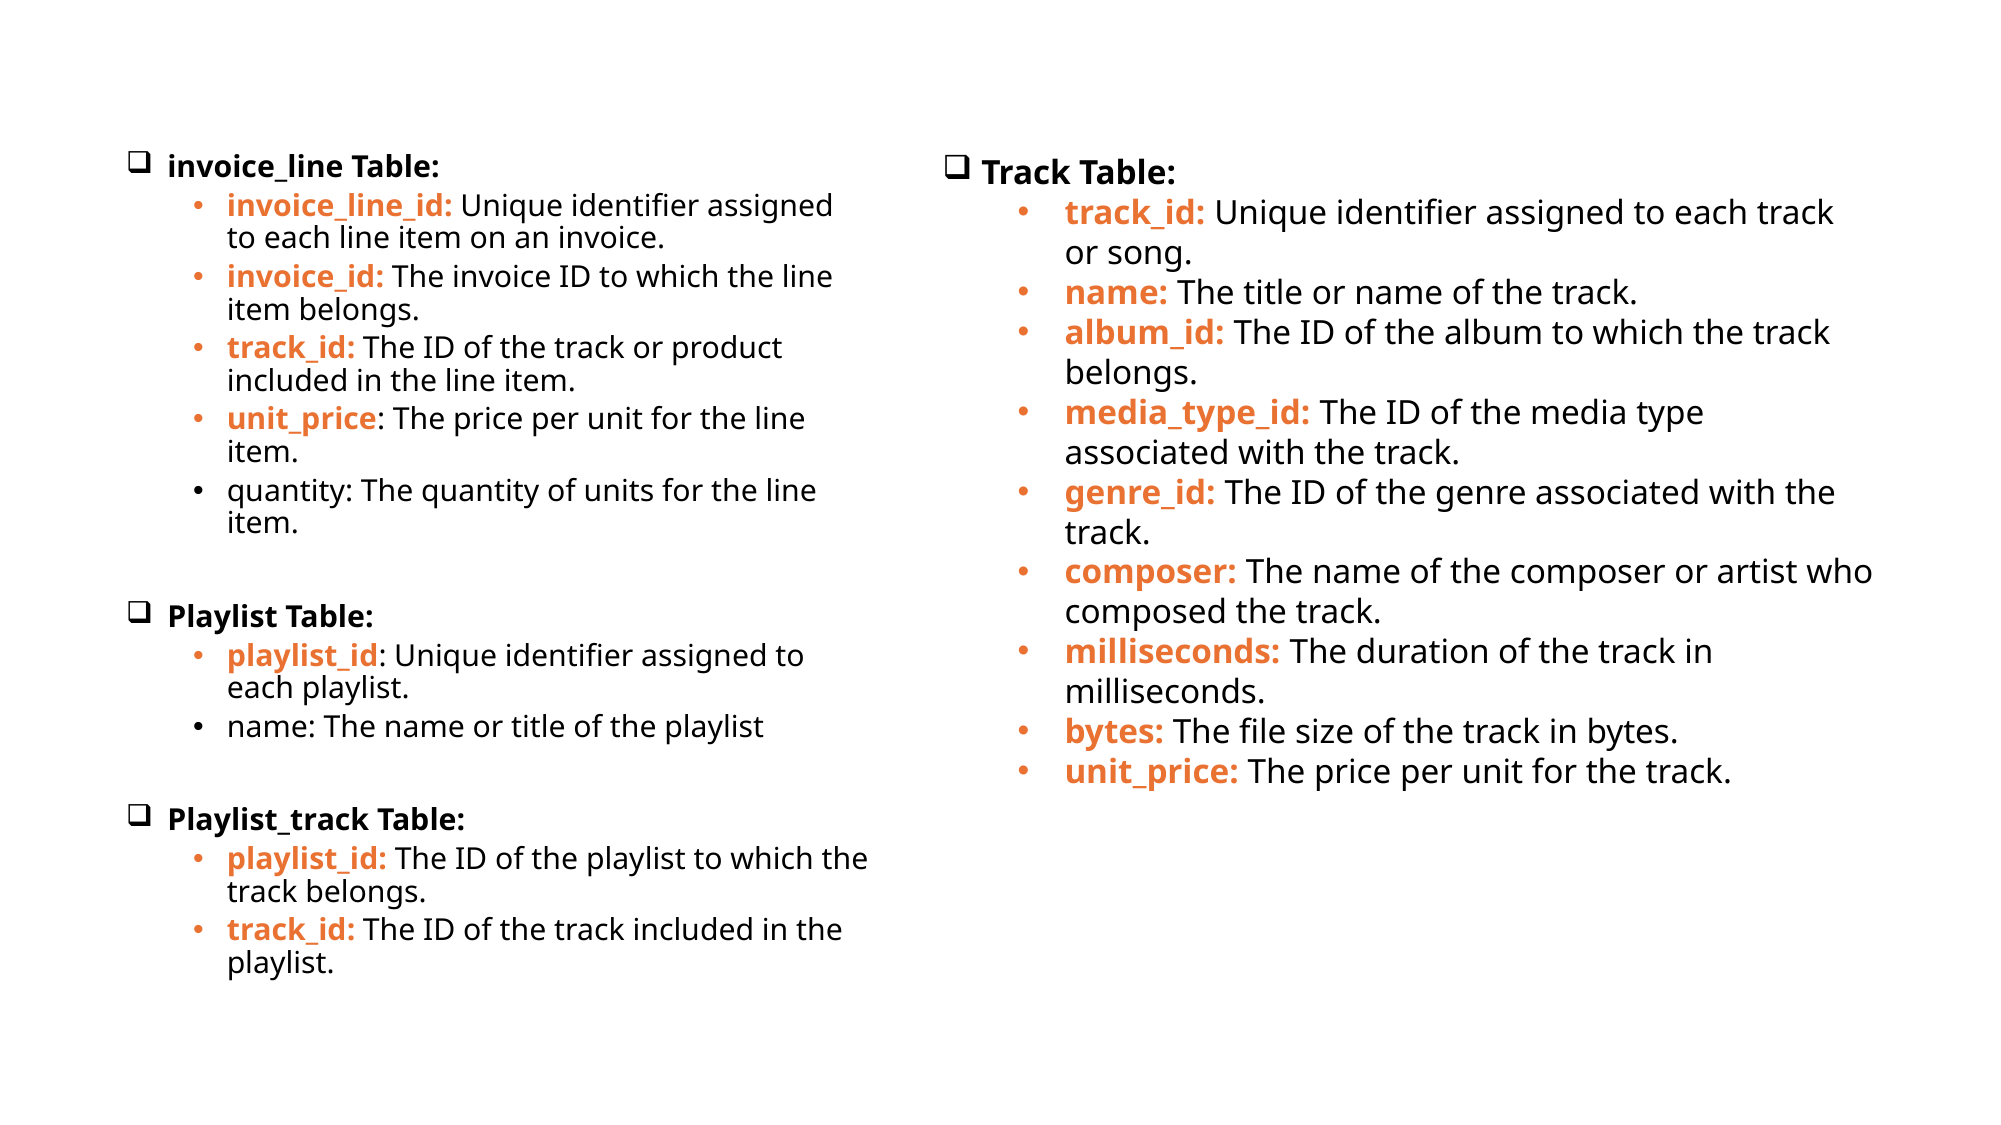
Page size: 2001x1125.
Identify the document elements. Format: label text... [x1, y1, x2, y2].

text_box Track Table: track_id: Unique identifier assigned to each track or song. name: The title or name of the track. album_id: The ID of the album to which the track belongs. media_type_id: The ID of the media type associated with the track. genre_id: The ID of the genre associated with the track. composer: The name of the composer or artist who composed the track. milliseconds: The duration of the track in milliseconds. bytes: The file size of the track in bytes. unit_price: The price per unit for the track. [927, 144, 1889, 798]
list invoice_line Table: invoice_line_id: Unique identifier assigned to each line item on an invoice. invoice_id: The invoice ID to which the line item belongs. track_id: The ID of the track or product included in the line item. unit_price: The price per unit for the line item. quantity: The quantity of units for the line item. Playlist Table: playlist_id: Unique identifier assigned to each playlist. name: The name or title of the playlist Playlist_track Table: playlist_id: The ID of the playlist to which the track belongs. track_id: The ID of the track included in the playlist. [111, 144, 885, 994]
